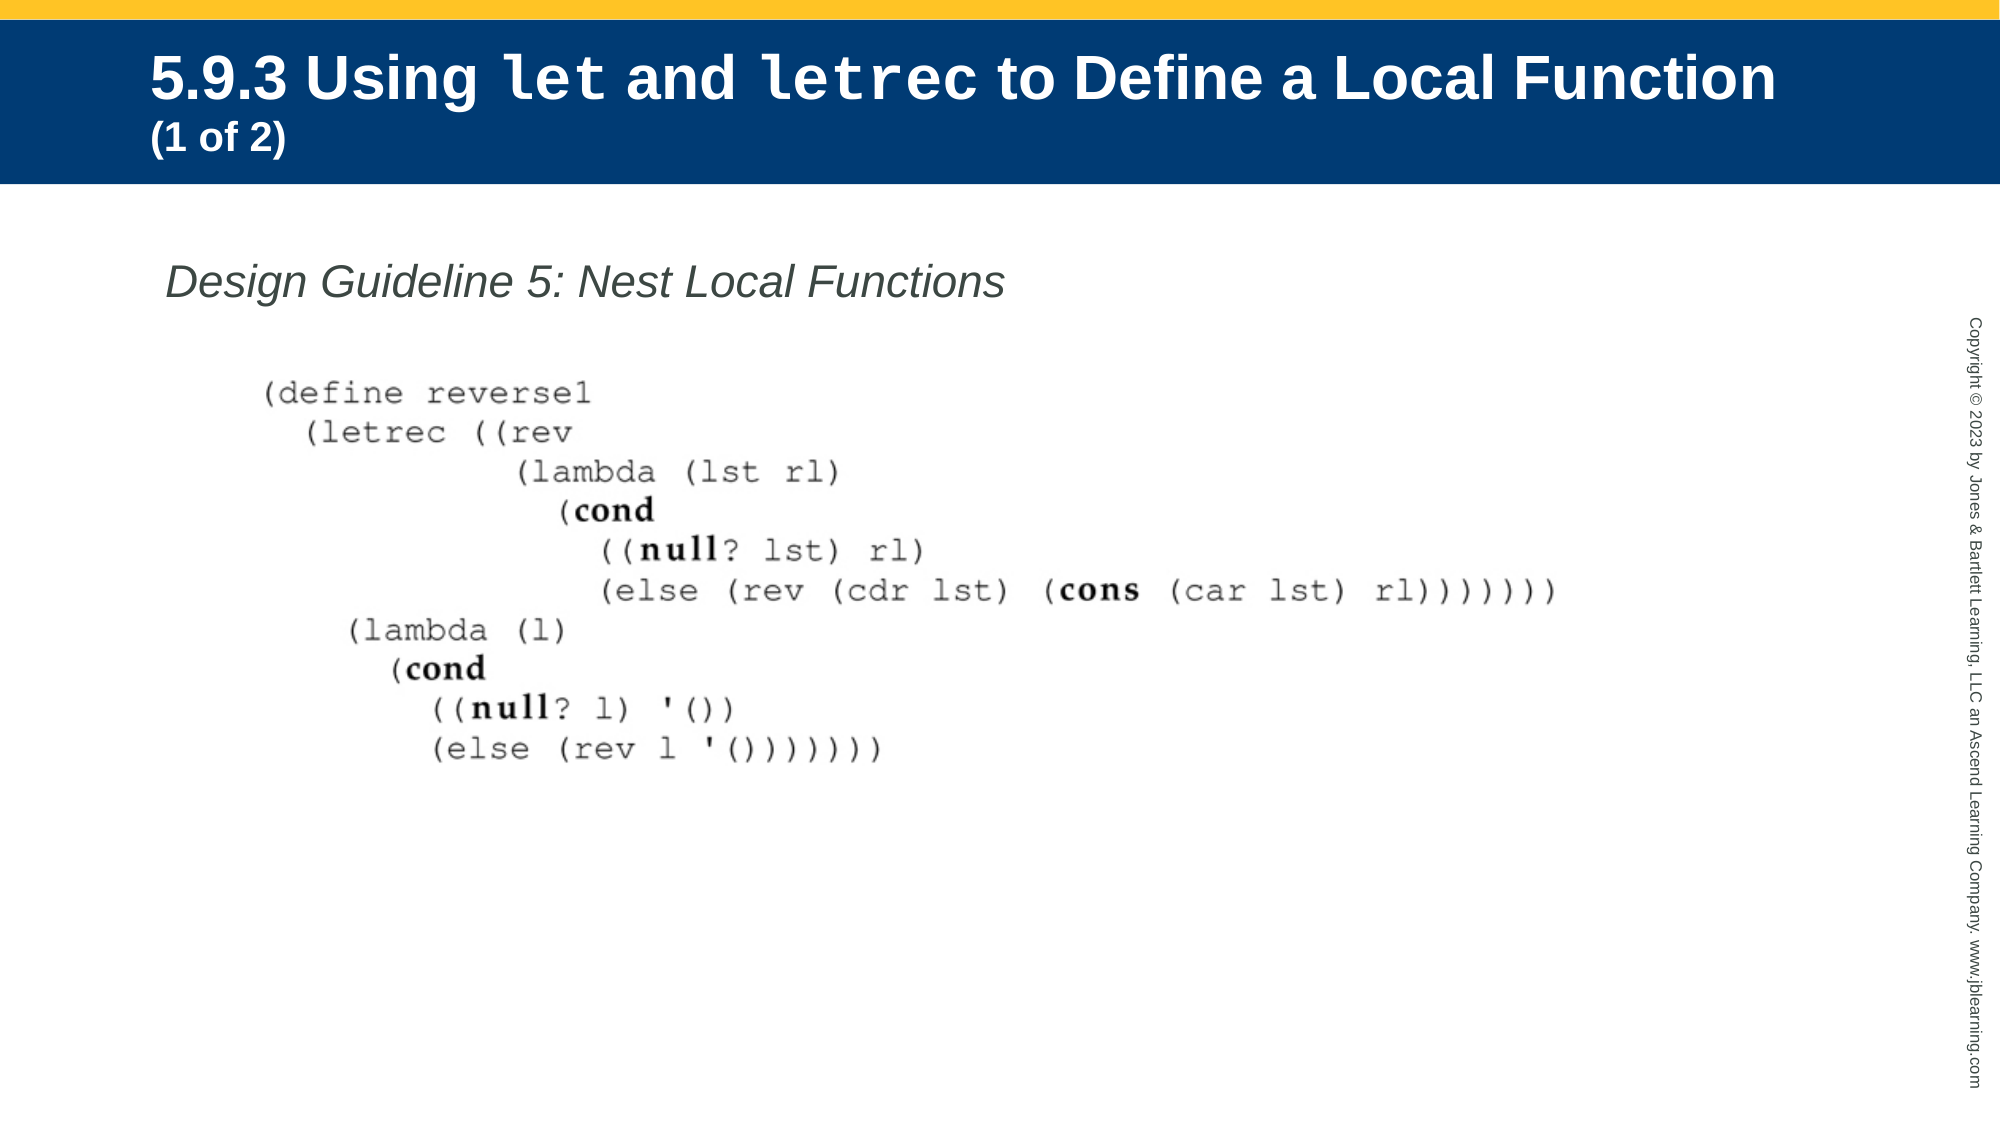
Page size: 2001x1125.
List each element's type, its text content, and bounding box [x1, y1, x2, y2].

list Design Guideline 5: Nest Local Functions [150, 244, 1838, 353]
picture [265, 379, 1557, 767]
title 5.9.3 Using let and letrec to Define a Local Function (1 of 2) [0, 19, 2000, 185]
